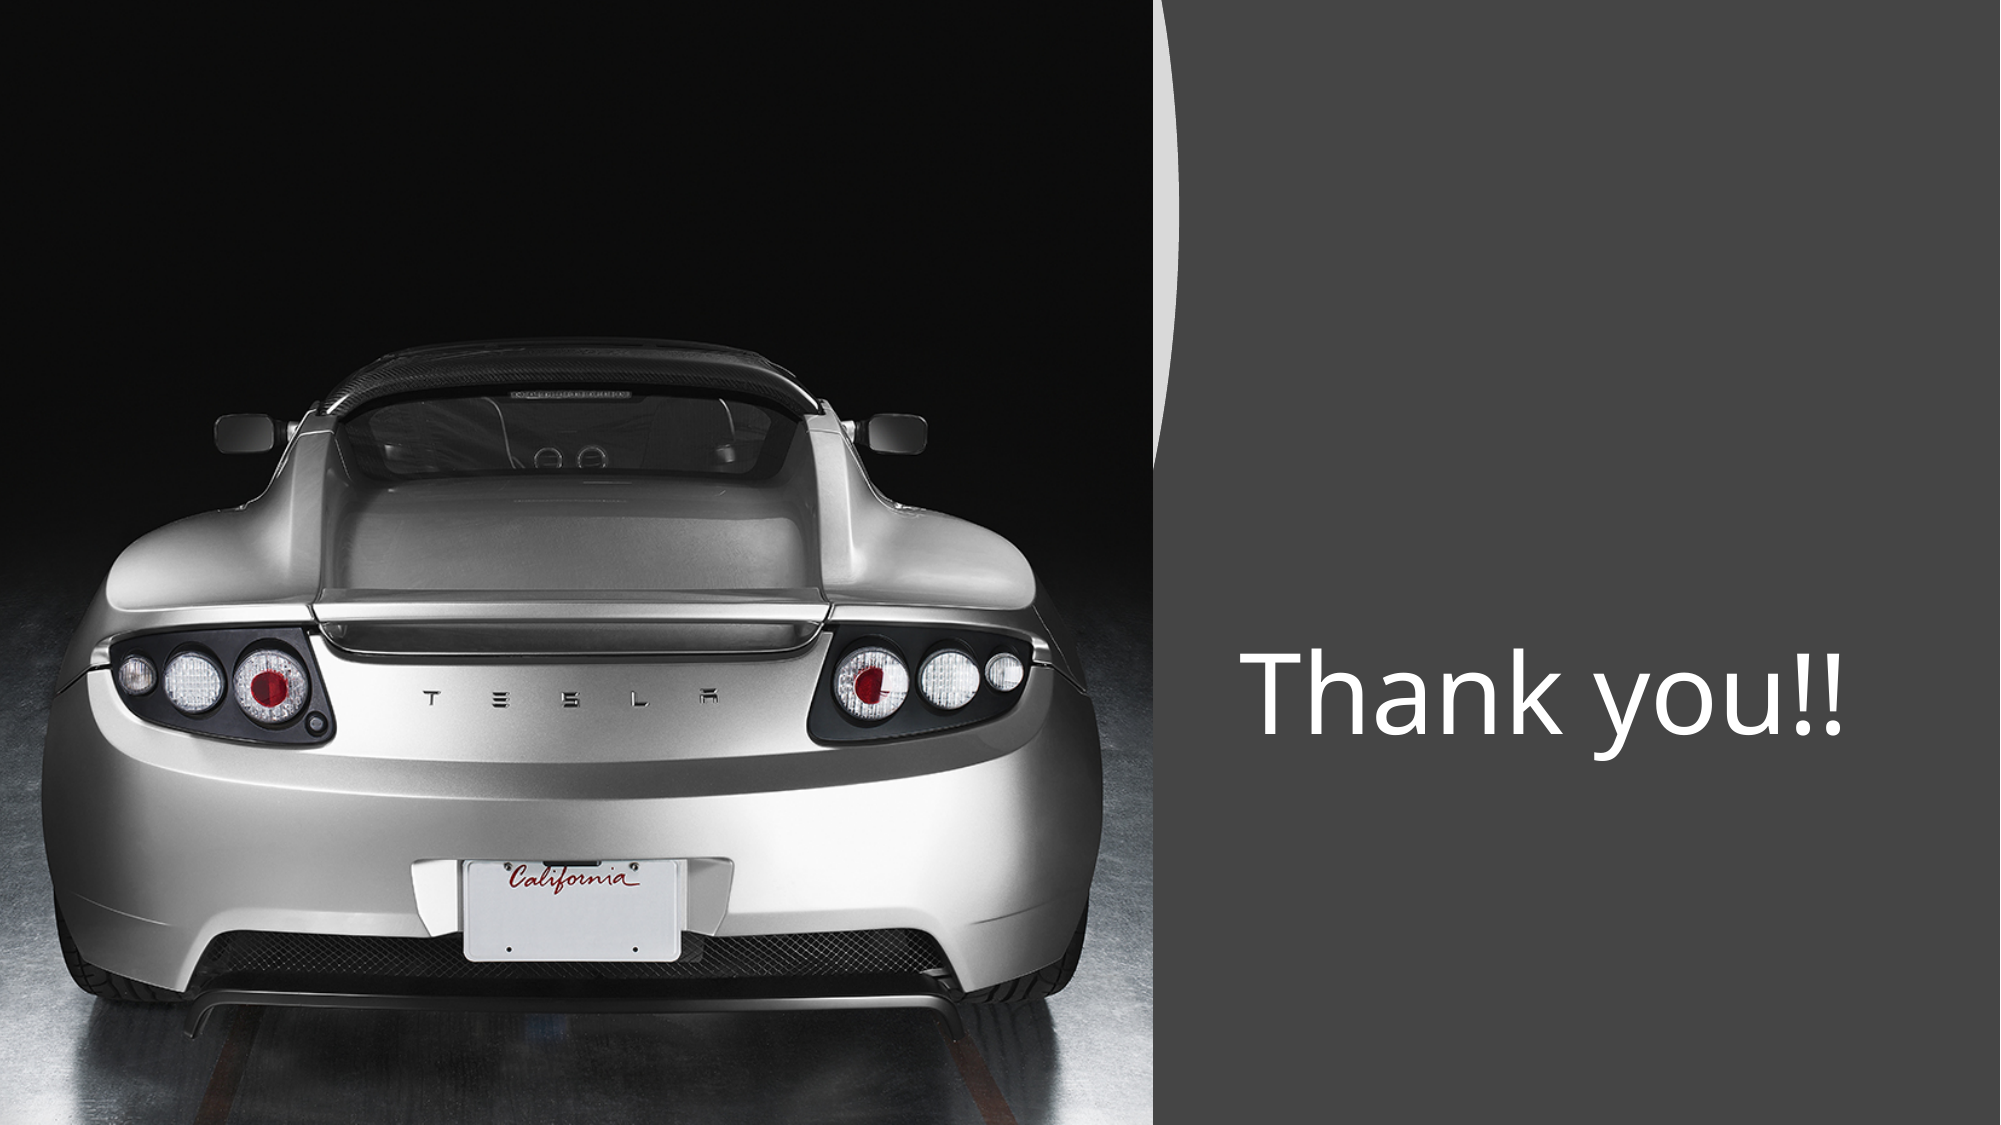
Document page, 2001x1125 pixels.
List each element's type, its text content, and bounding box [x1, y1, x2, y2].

text_box [1153, 0, 1181, 476]
title Thank you!! [1224, 292, 1895, 767]
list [0, 0, 1153, 1125]
